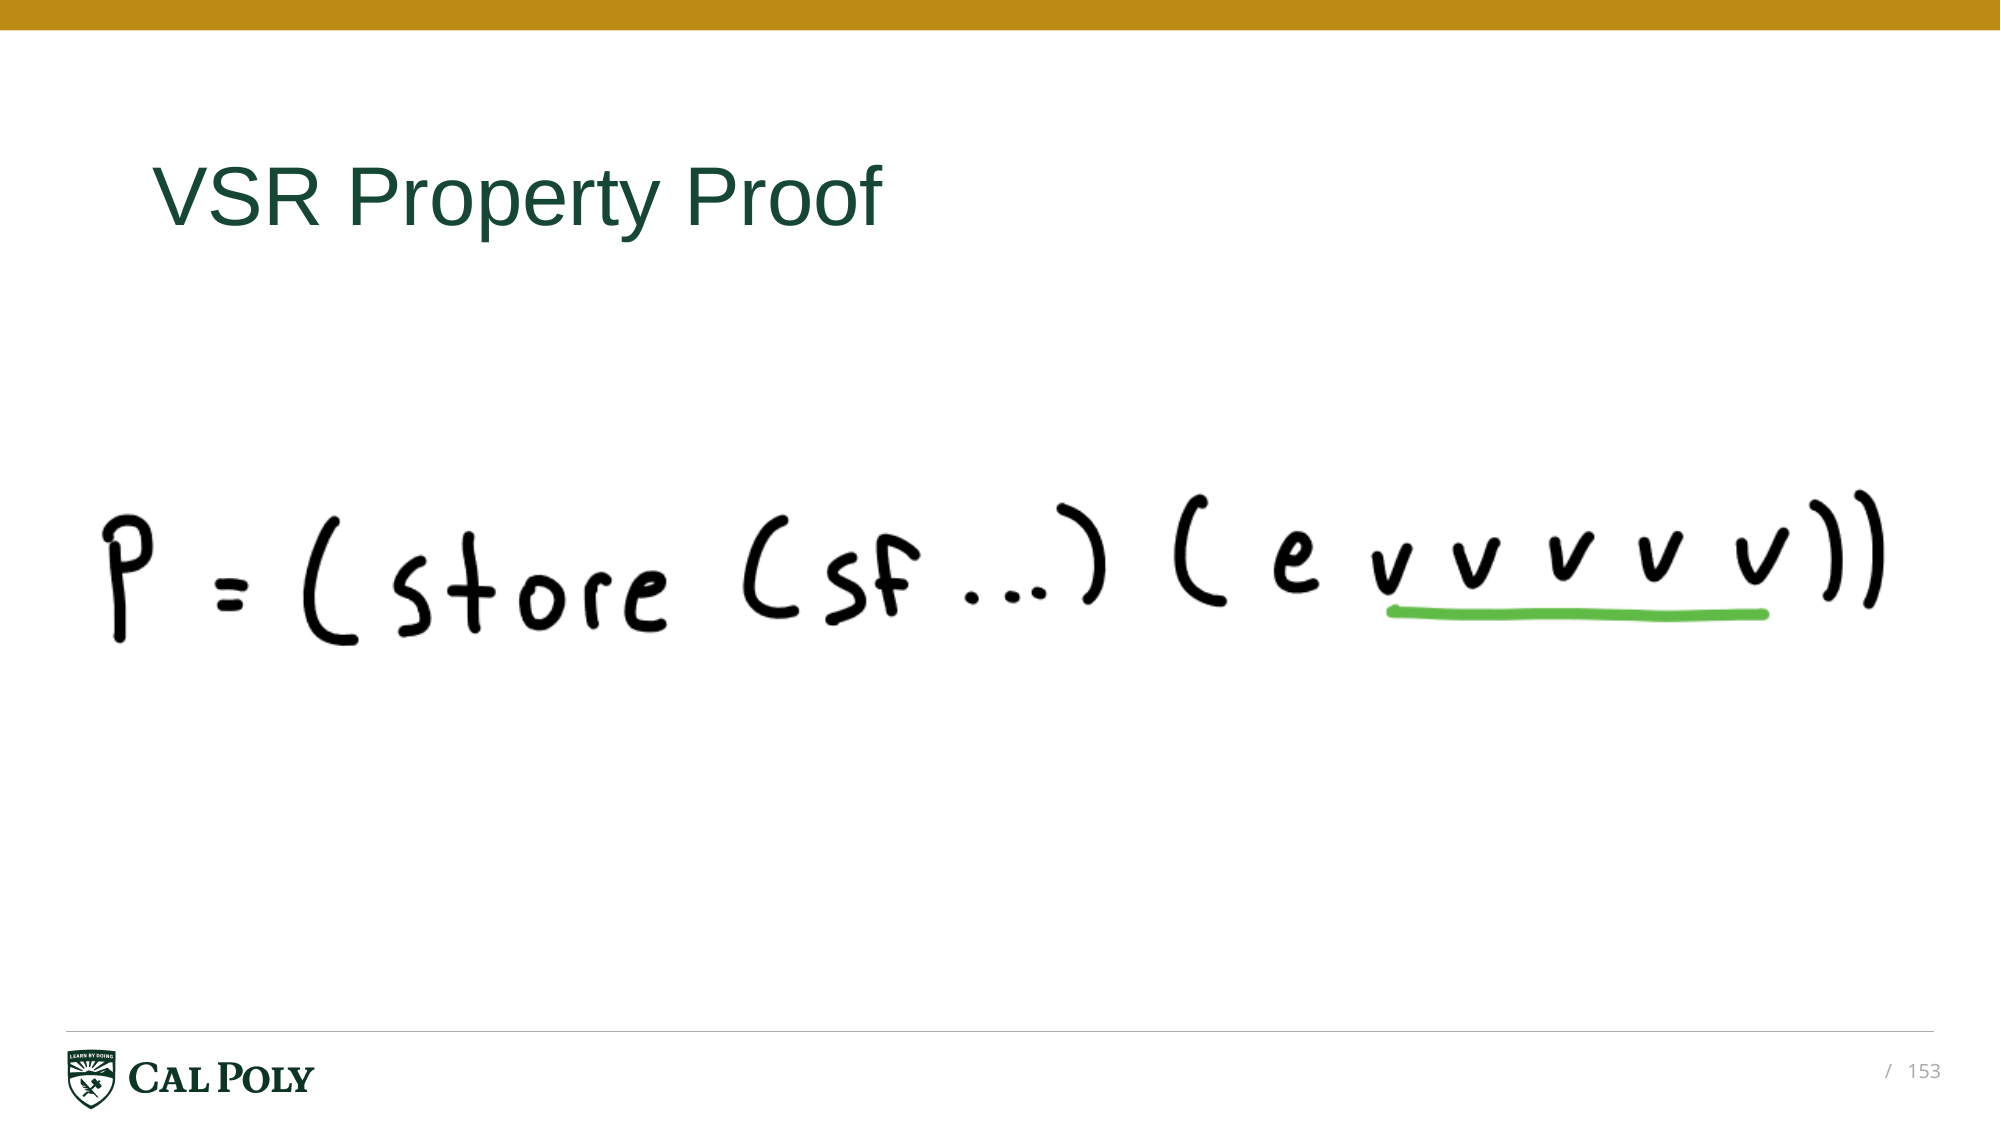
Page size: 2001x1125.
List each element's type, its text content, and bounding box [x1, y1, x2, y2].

slide_number / 153 [1866, 1041, 1956, 1102]
title VSR Property Proof [137, 147, 1888, 250]
picture [43, 1025, 338, 1125]
picture [81, 456, 1919, 669]
